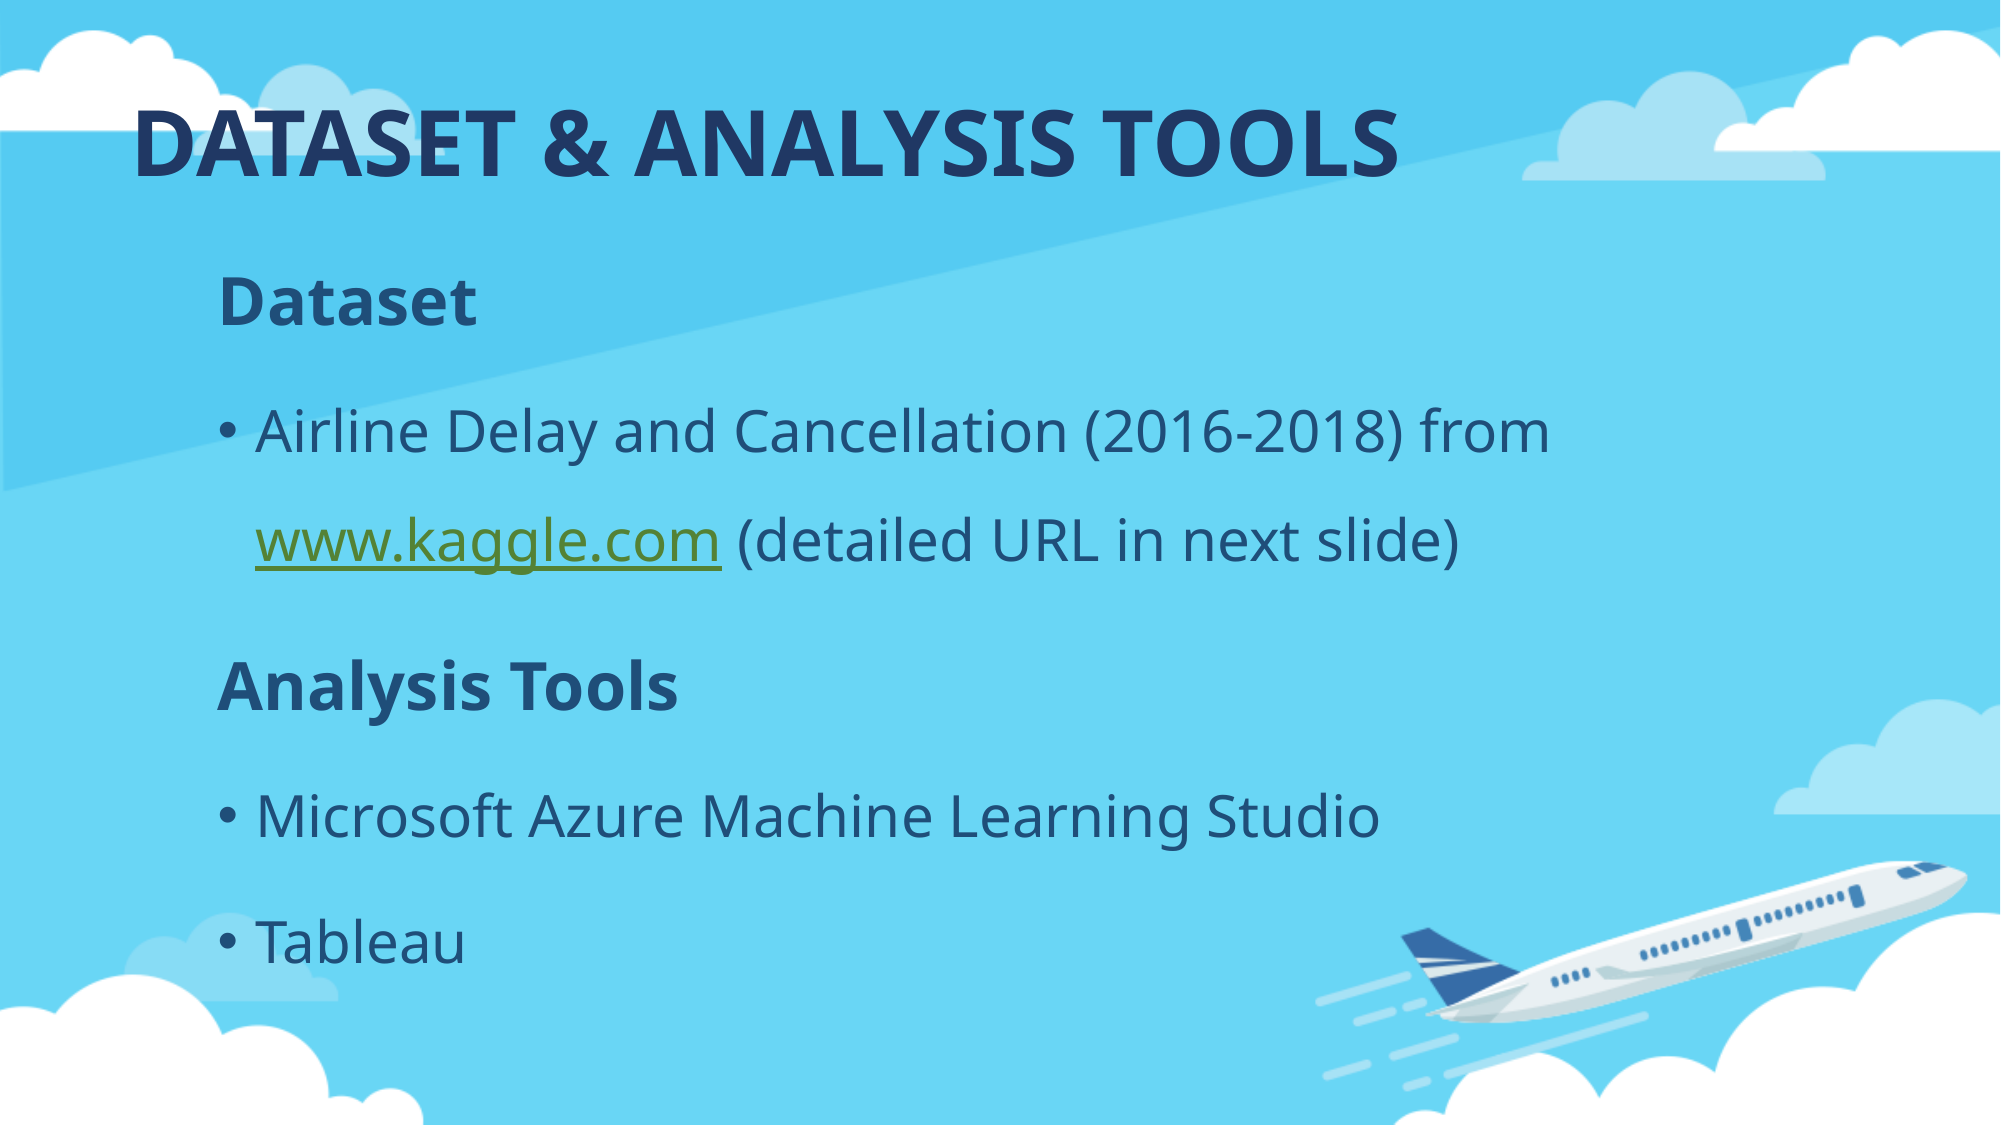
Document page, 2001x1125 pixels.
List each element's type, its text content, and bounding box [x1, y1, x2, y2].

picture [0, 0, 2001, 1125]
list Dataset Airline Delay and Cancellation (2016-2018) from www.kaggle.com (detailed URL in next slide) Analysis Tools Microsoft Azure Machine Learning Studio Tableau [202, 210, 1928, 1057]
title DATASET & ANALYSIS TOOLS [115, 37, 1841, 256]
